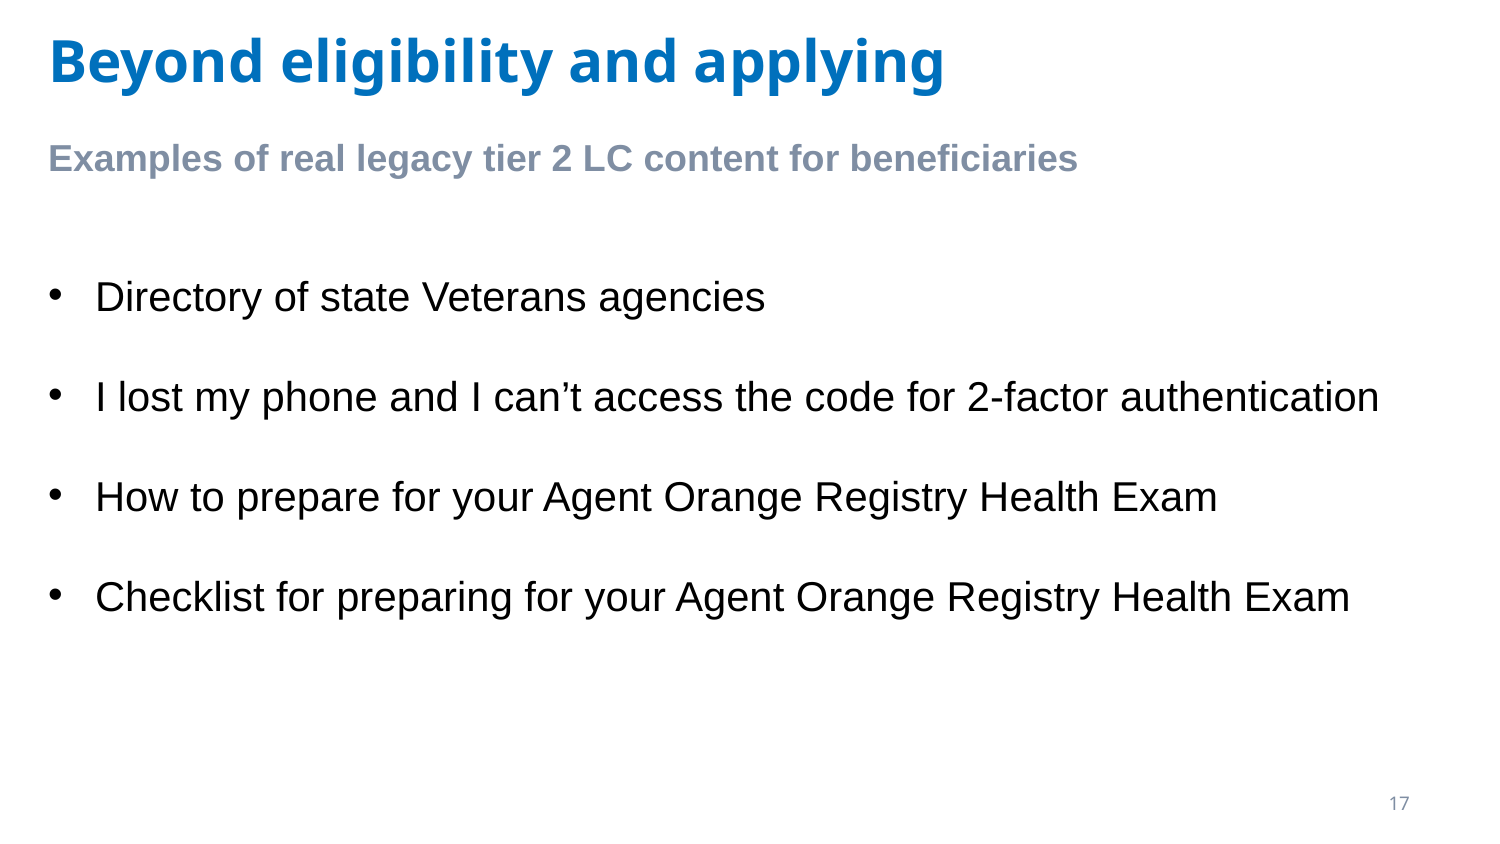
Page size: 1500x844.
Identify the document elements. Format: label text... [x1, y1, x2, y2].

slide_number 17 [1312, 782, 1425, 827]
text_box Examples of real legacy tier 2 LC content for beneficiaries Directory of state Veterans agencies I lost my phone and I can’t access the code for 2-factor authentication How to prepare for your Agent Orange Registry Health Exam Checklist for preparing for your Agent Orange Registry Health Exam [33, 127, 1467, 627]
title Beyond eligibility and applying [33, 16, 1500, 148]
